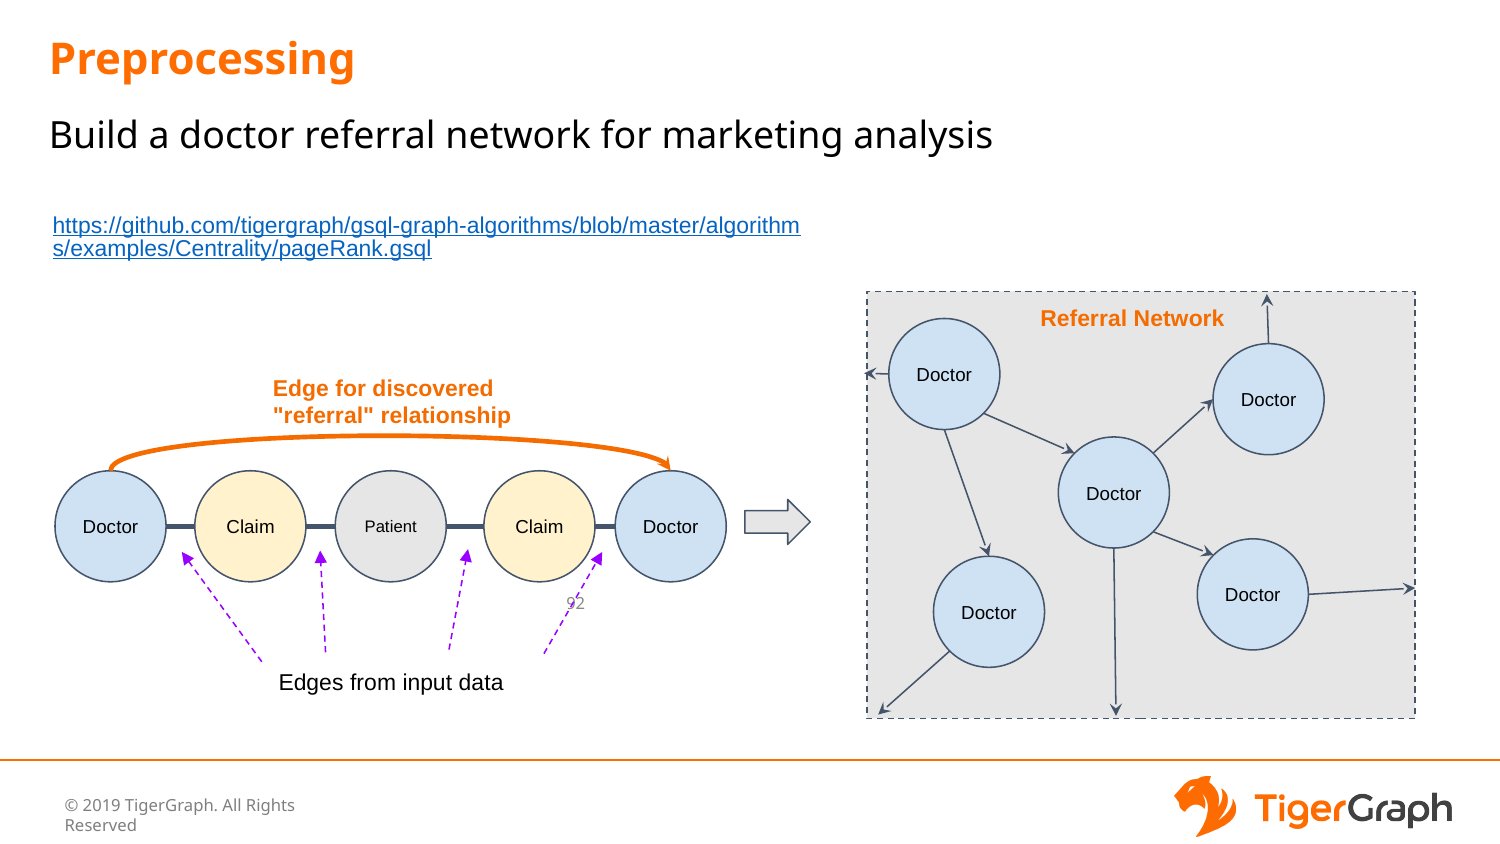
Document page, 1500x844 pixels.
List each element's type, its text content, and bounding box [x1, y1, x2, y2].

text_box Doctor [615, 470, 727, 582]
picture [1174, 776, 1452, 837]
text_box [744, 499, 811, 545]
text_box Claim [483, 470, 595, 582]
text_box https://github.com/tigergraph/gsql-graph-algorithms/blob/master/algorithms/examples/Centrality/pageRank.gsql [392, 195, 817, 323]
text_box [1152, 531, 1214, 556]
text_box [866, 291, 1416, 587]
text_box Doctor [54, 470, 166, 582]
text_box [543, 551, 603, 654]
text_box Claim [194, 470, 306, 579]
text_box [952, 462, 1112, 719]
text_box Patient [394, 470, 447, 582]
text_box [866, 383, 956, 719]
text_box https://github.com/tigergraph/gsql-graph-algorithms/blob/master/algorithms/examples/Centrality/pageRank.gsql [37, 195, 388, 323]
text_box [983, 412, 1075, 454]
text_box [1152, 398, 1214, 454]
text_box Doctor [888, 318, 1000, 430]
text_box Doctor [1058, 436, 1170, 548]
text_box Doctor [1197, 538, 1308, 650]
text_box Edge for discovered "referral" relationship [394, 362, 653, 392]
text_box [1117, 538, 1416, 719]
text_box Edge for discovered "referral" relationship [261, 362, 386, 392]
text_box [878, 650, 950, 715]
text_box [448, 548, 469, 650]
text_box Referral Network [1029, 292, 1256, 322]
title Preprocessing [37, 11, 1069, 110]
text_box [181, 551, 262, 663]
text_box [1308, 587, 1416, 595]
text_box Patient [335, 470, 386, 582]
text_box Edges from input data [267, 656, 386, 726]
text_box Doctor [1213, 343, 1325, 455]
text_box Edges from input data [393, 656, 529, 726]
text_box Doctor [933, 556, 1045, 668]
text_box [943, 429, 990, 557]
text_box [1113, 547, 1117, 717]
list Build a doctor referral network for marketing analysis [37, 110, 1069, 206]
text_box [319, 550, 326, 653]
